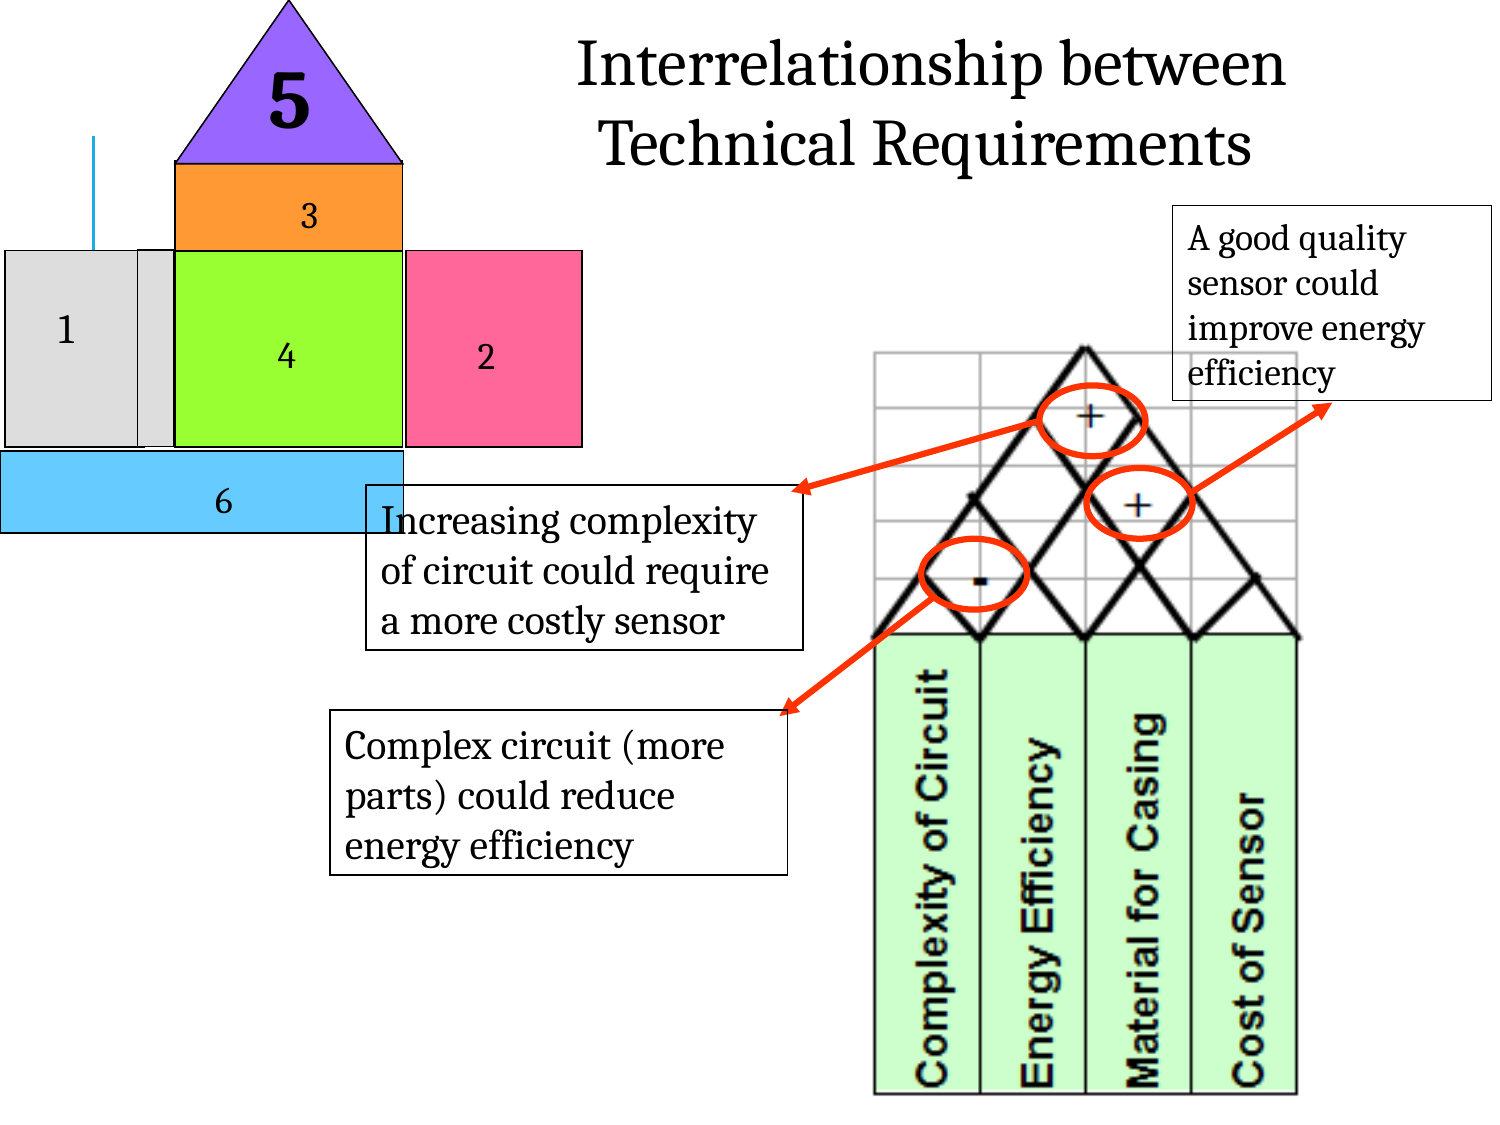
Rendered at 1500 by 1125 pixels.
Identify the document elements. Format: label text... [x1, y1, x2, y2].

text_box [406, 250, 582, 447]
text_box Complex circuit (more parts) could reduce energy efficiency [329, 709, 788, 875]
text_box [1192, 402, 1333, 492]
text_box 5 [253, 37, 313, 153]
text_box A good quality sensor could improve energy efficiency [1172, 205, 1492, 401]
text_box [174, 161, 403, 252]
text_box 4 [262, 323, 329, 384]
text_box [174, 252, 403, 447]
title Interrelationship between Technical Requirements [432, 14, 1433, 184]
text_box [790, 420, 1040, 492]
text_box [175, 0, 403, 164]
text_box 1 [43, 293, 126, 359]
picture [861, 326, 1333, 1125]
text_box [4, 250, 137, 447]
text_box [779, 597, 933, 717]
text_box 2 [462, 324, 514, 385]
text_box [137, 249, 174, 447]
text_box 6 [200, 468, 244, 529]
text_box Increasing complexity of circuit could require a more costly sensor [365, 484, 803, 650]
text_box 3 [285, 183, 374, 244]
text_box [0, 451, 404, 534]
